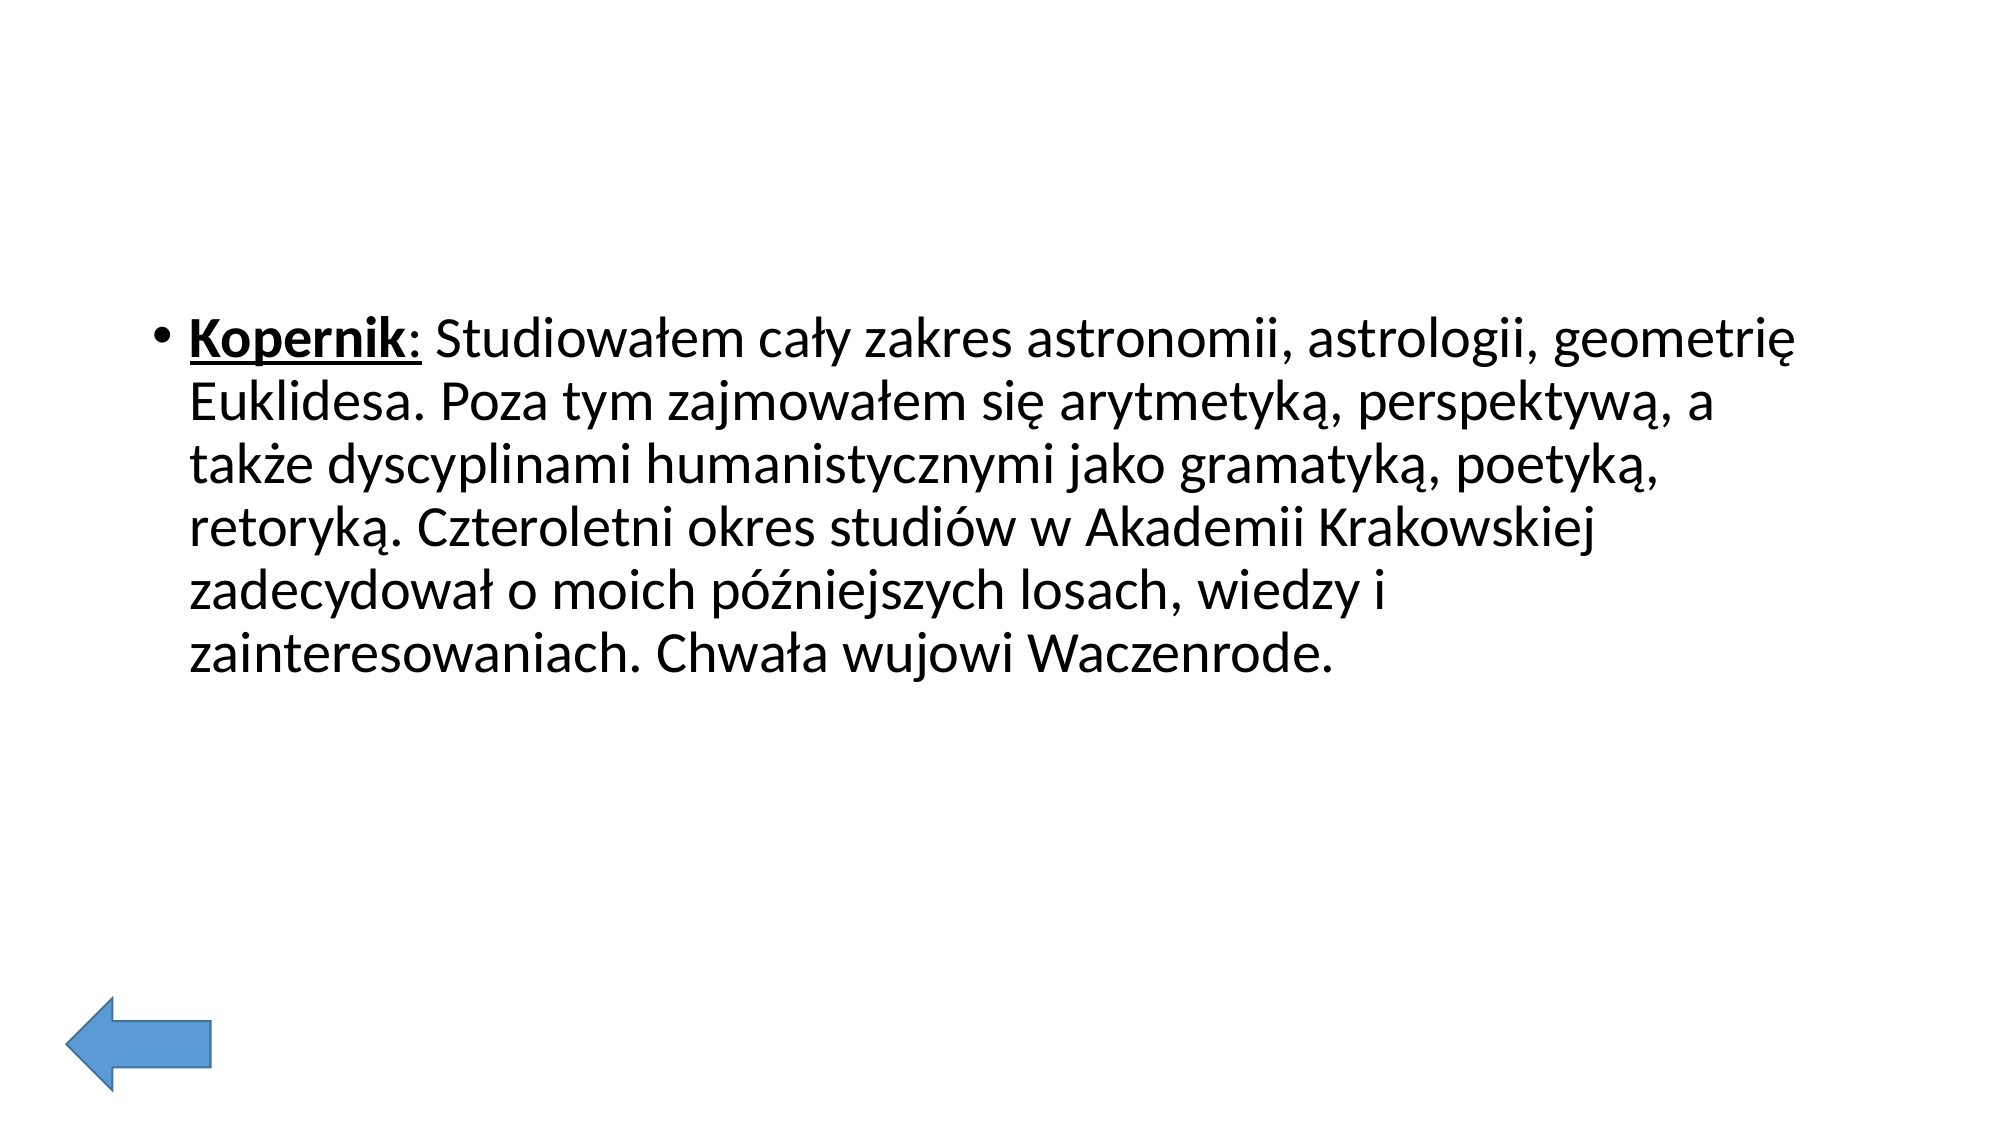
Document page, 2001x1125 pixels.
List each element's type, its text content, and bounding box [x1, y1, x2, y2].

list Kopernik: Studiowałem cały zakres astronomii, astrologii, geometrię Euklidesa. Poza tym zajmowałem się arytmetyką, perspektywą, a także dyscyplinami humanistycznymi jako gramatyką, poetyką, retoryką. Czteroletni okres studiów w Akademii Krakowskiej zadecydował o moich późniejszych losach, wiedzy i zainteresowaniach. Chwała wujowi Waczenrode. [137, 299, 1863, 1014]
text_box [64, 995, 212, 1093]
